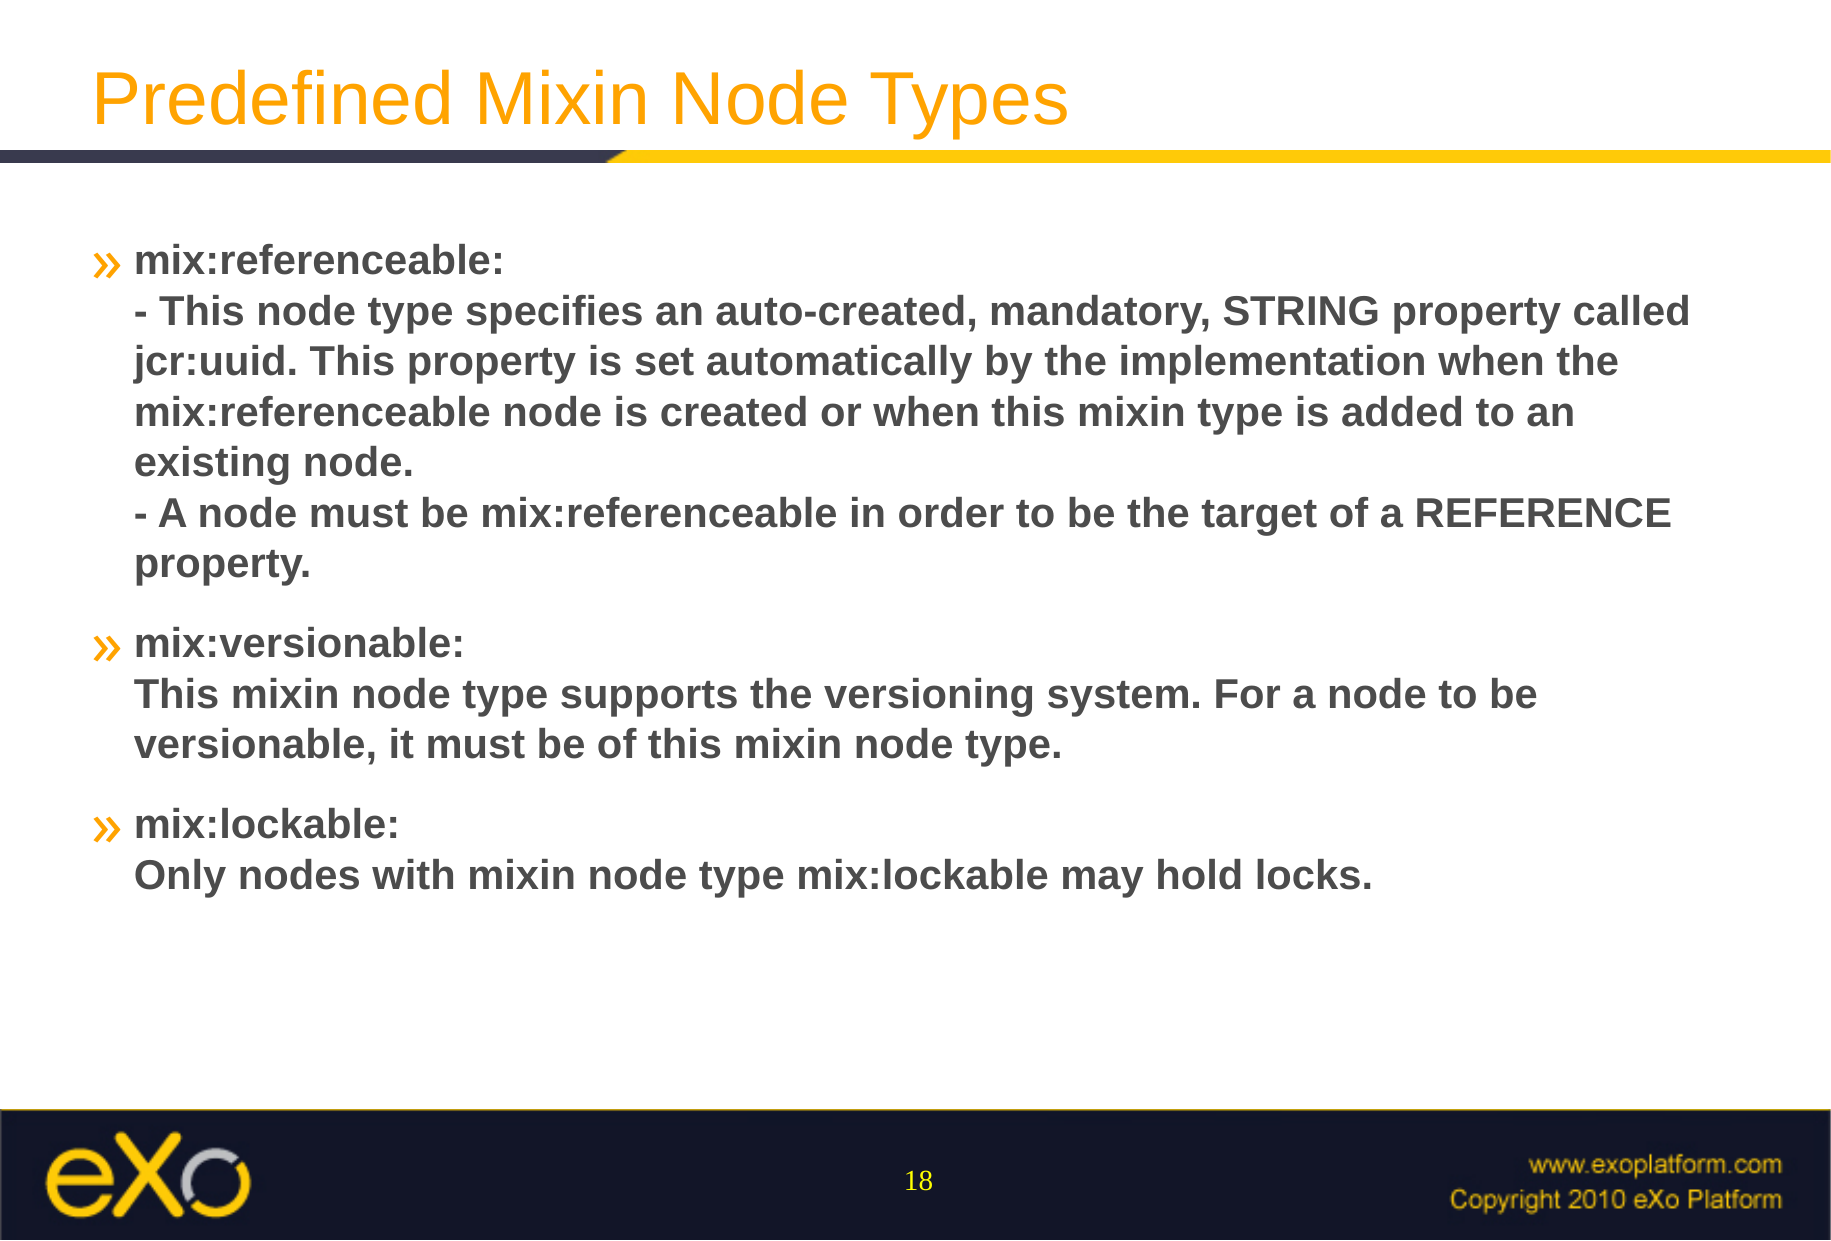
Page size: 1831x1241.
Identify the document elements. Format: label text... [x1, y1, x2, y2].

picture [0, 1109, 1831, 1240]
text_box Predefined Mixin Node Types [91, 49, 1739, 151]
text_box mix:referenceable: - This node type specifies an auto-created, mandatory, STRING property called jcr:uuid. This property is set automatically by the implementation when the mix:referenceable node is created or when this mixin type is added to an existing node. - A node must be mix:referenceable in order to be the target of a REFERENCE property. mix:versionable: This mixin node type supports the versioning system. For a node to be versionable, it must be of this mixin node type. mix:lockable: Only nodes with mixin node type mix:lockable may hold locks. [91, 232, 1739, 1070]
picture [0, 150, 1831, 163]
